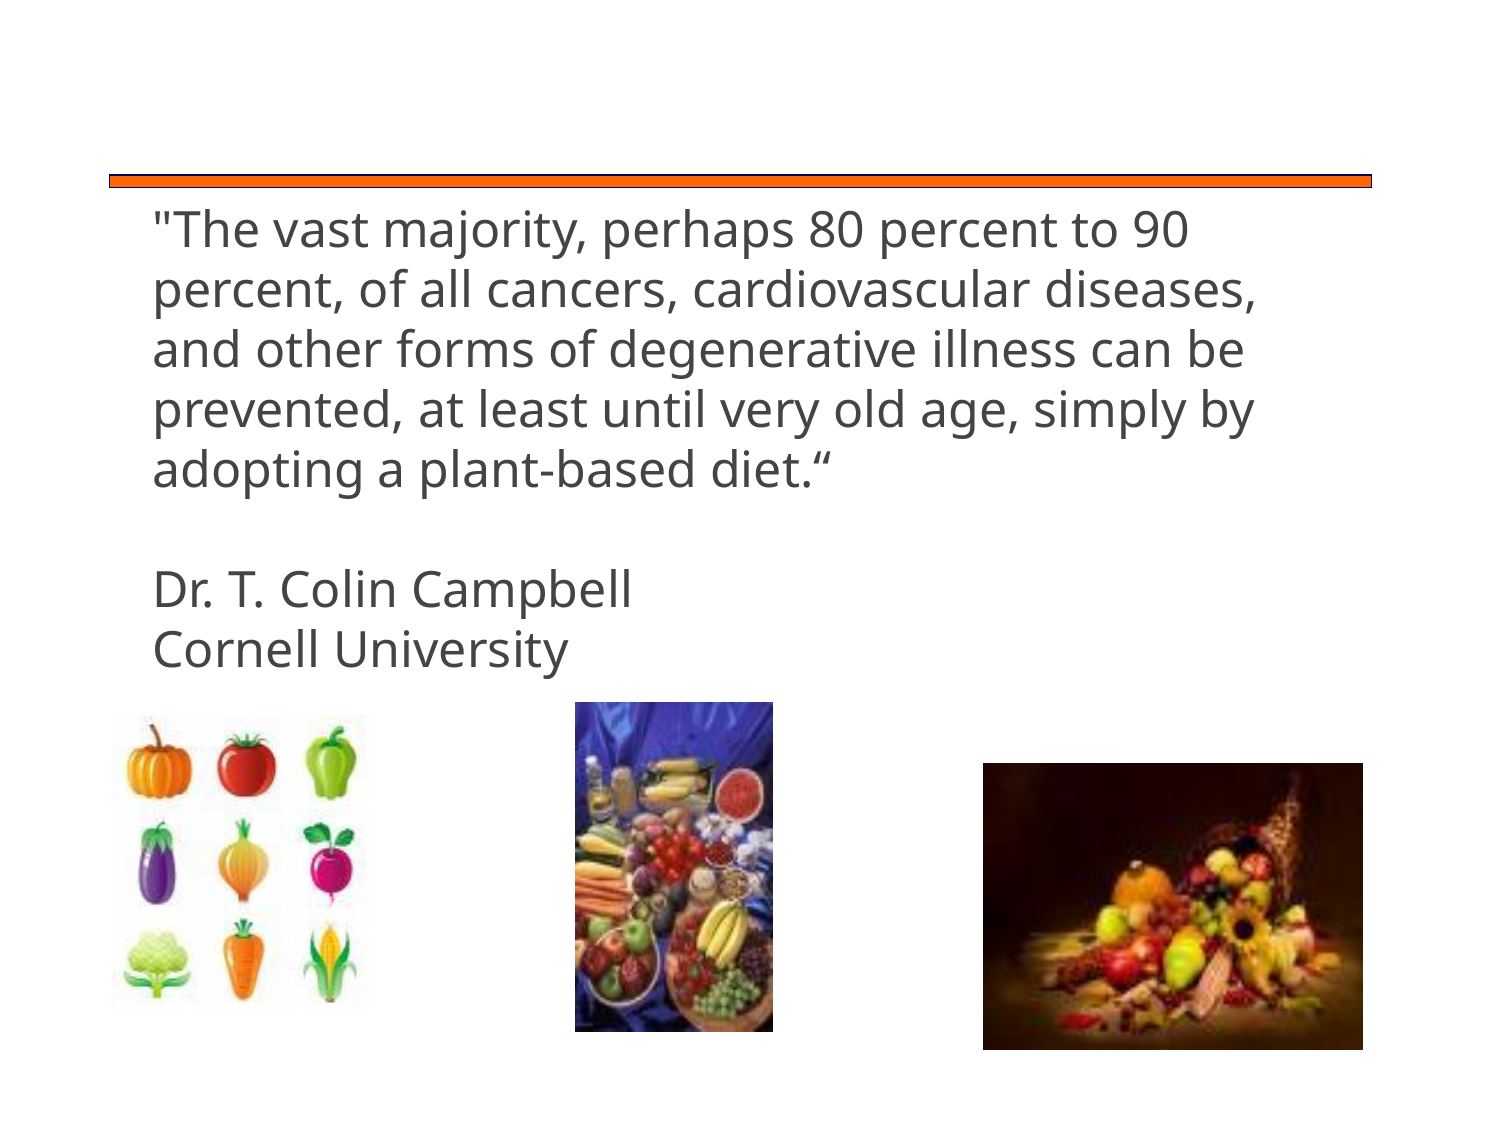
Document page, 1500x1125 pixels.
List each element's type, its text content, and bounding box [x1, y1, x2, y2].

text_box "The vast majority, perhaps 80 percent to 90 percent, of all cancers, cardiovascular diseases, and other forms of degenerative illness can be prevented, at least until very old age, simply by adopting a plant-based diet.“ Dr. T. Colin Campbell Cornell University [137, 187, 1338, 688]
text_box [112, 702, 1363, 1051]
